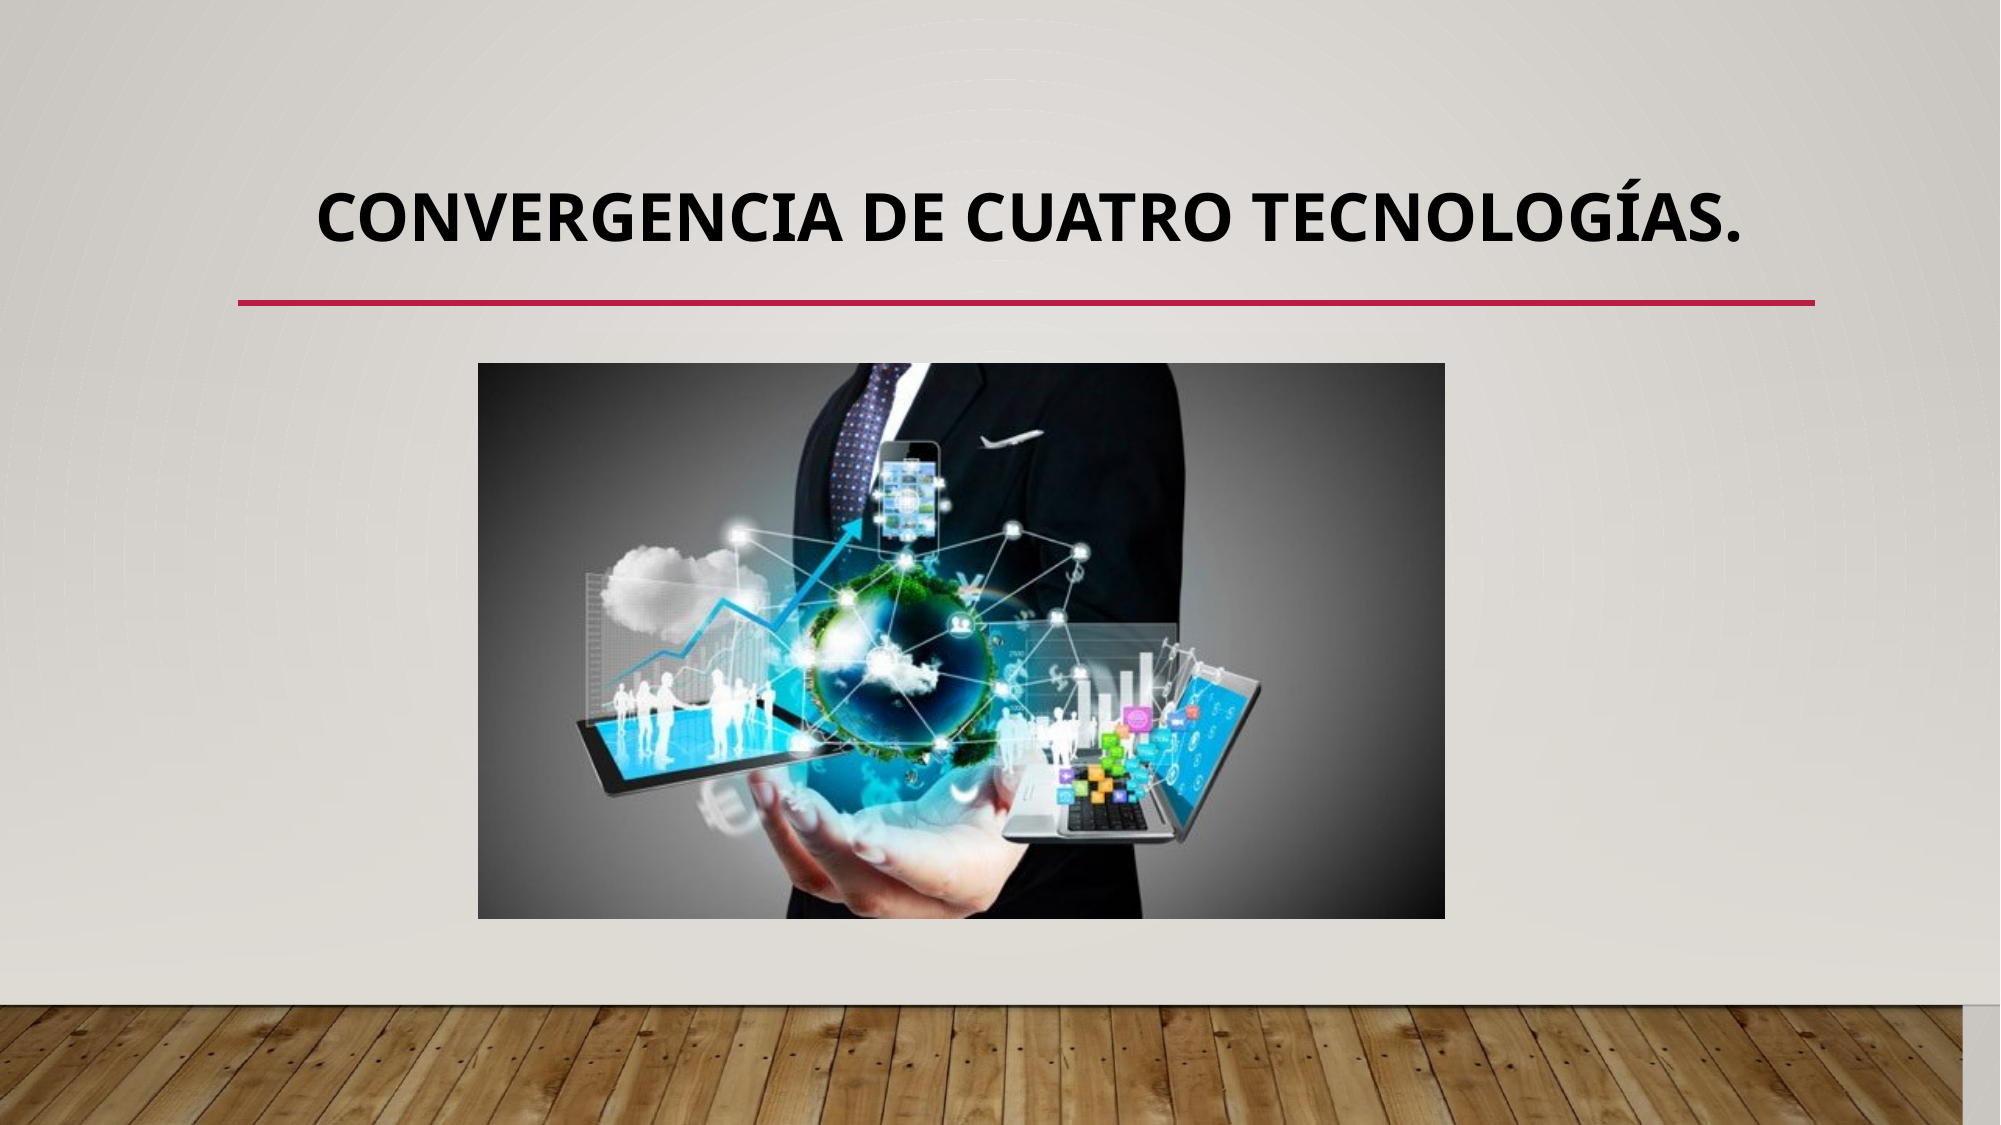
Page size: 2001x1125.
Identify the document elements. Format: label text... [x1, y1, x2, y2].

picture [478, 363, 1446, 919]
title CONVERGENCIA DE CUATRO TECNOLOGÍAS. [242, 176, 1818, 286]
picture [0, 1005, 1963, 1125]
